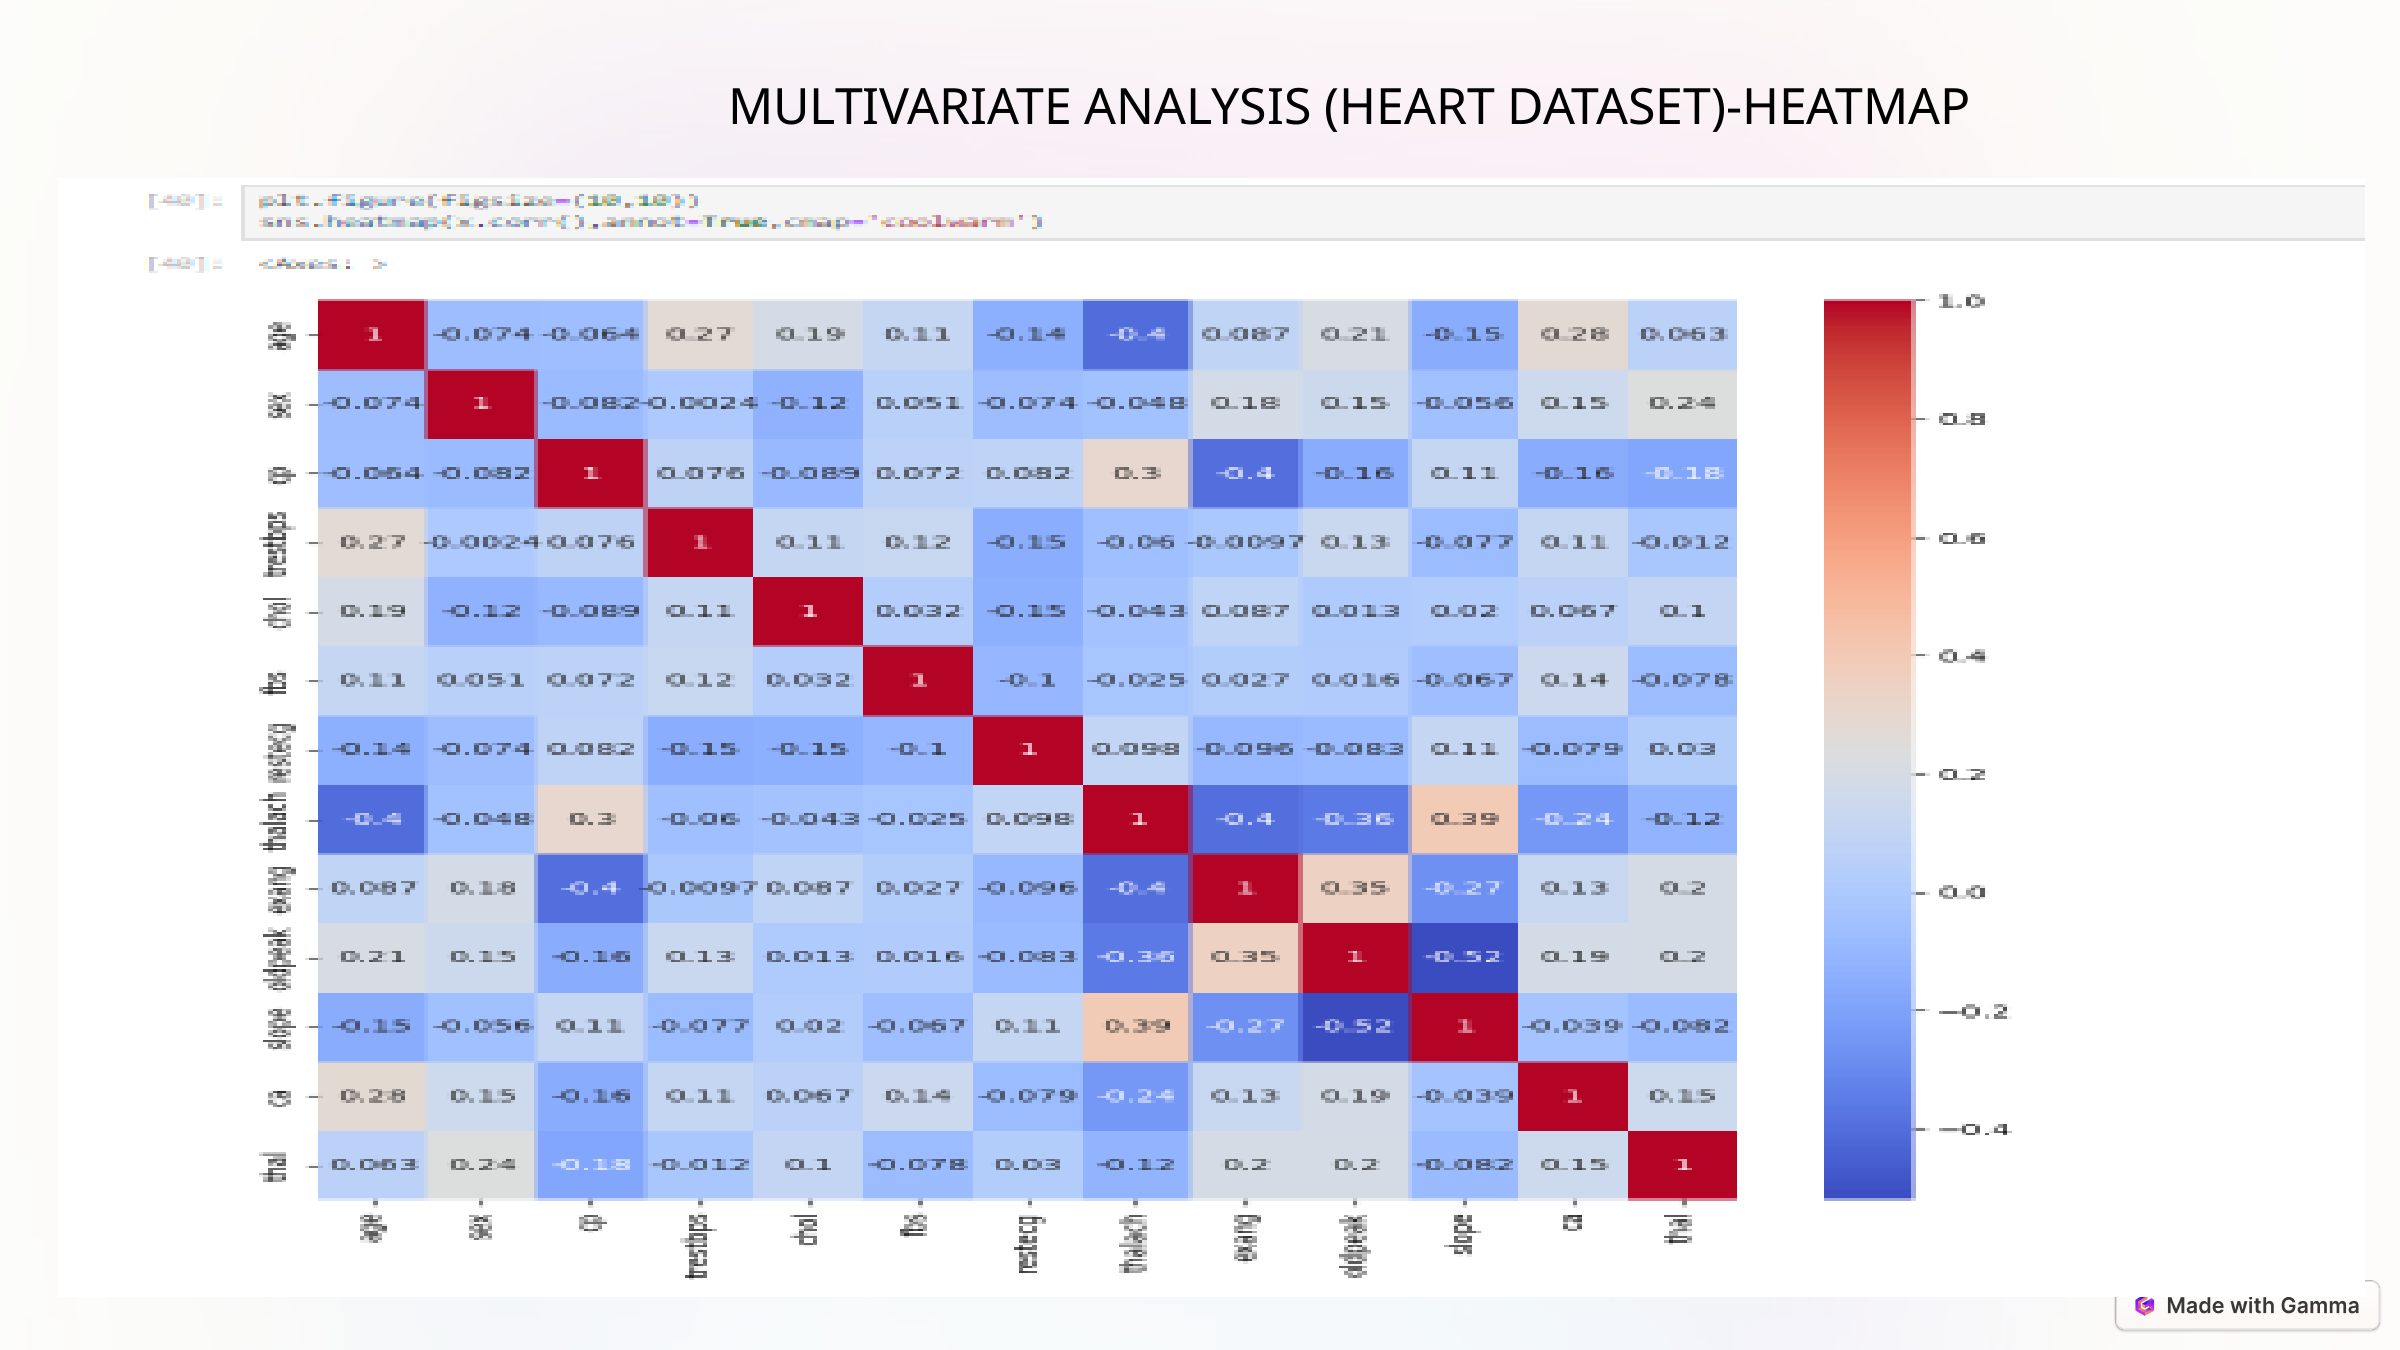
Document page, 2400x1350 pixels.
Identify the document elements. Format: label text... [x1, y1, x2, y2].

picture [58, 178, 2389, 1339]
text_box MULTIVARIATE ANALYSIS (HEART DATASET)-HEATMAP [618, 66, 2068, 142]
